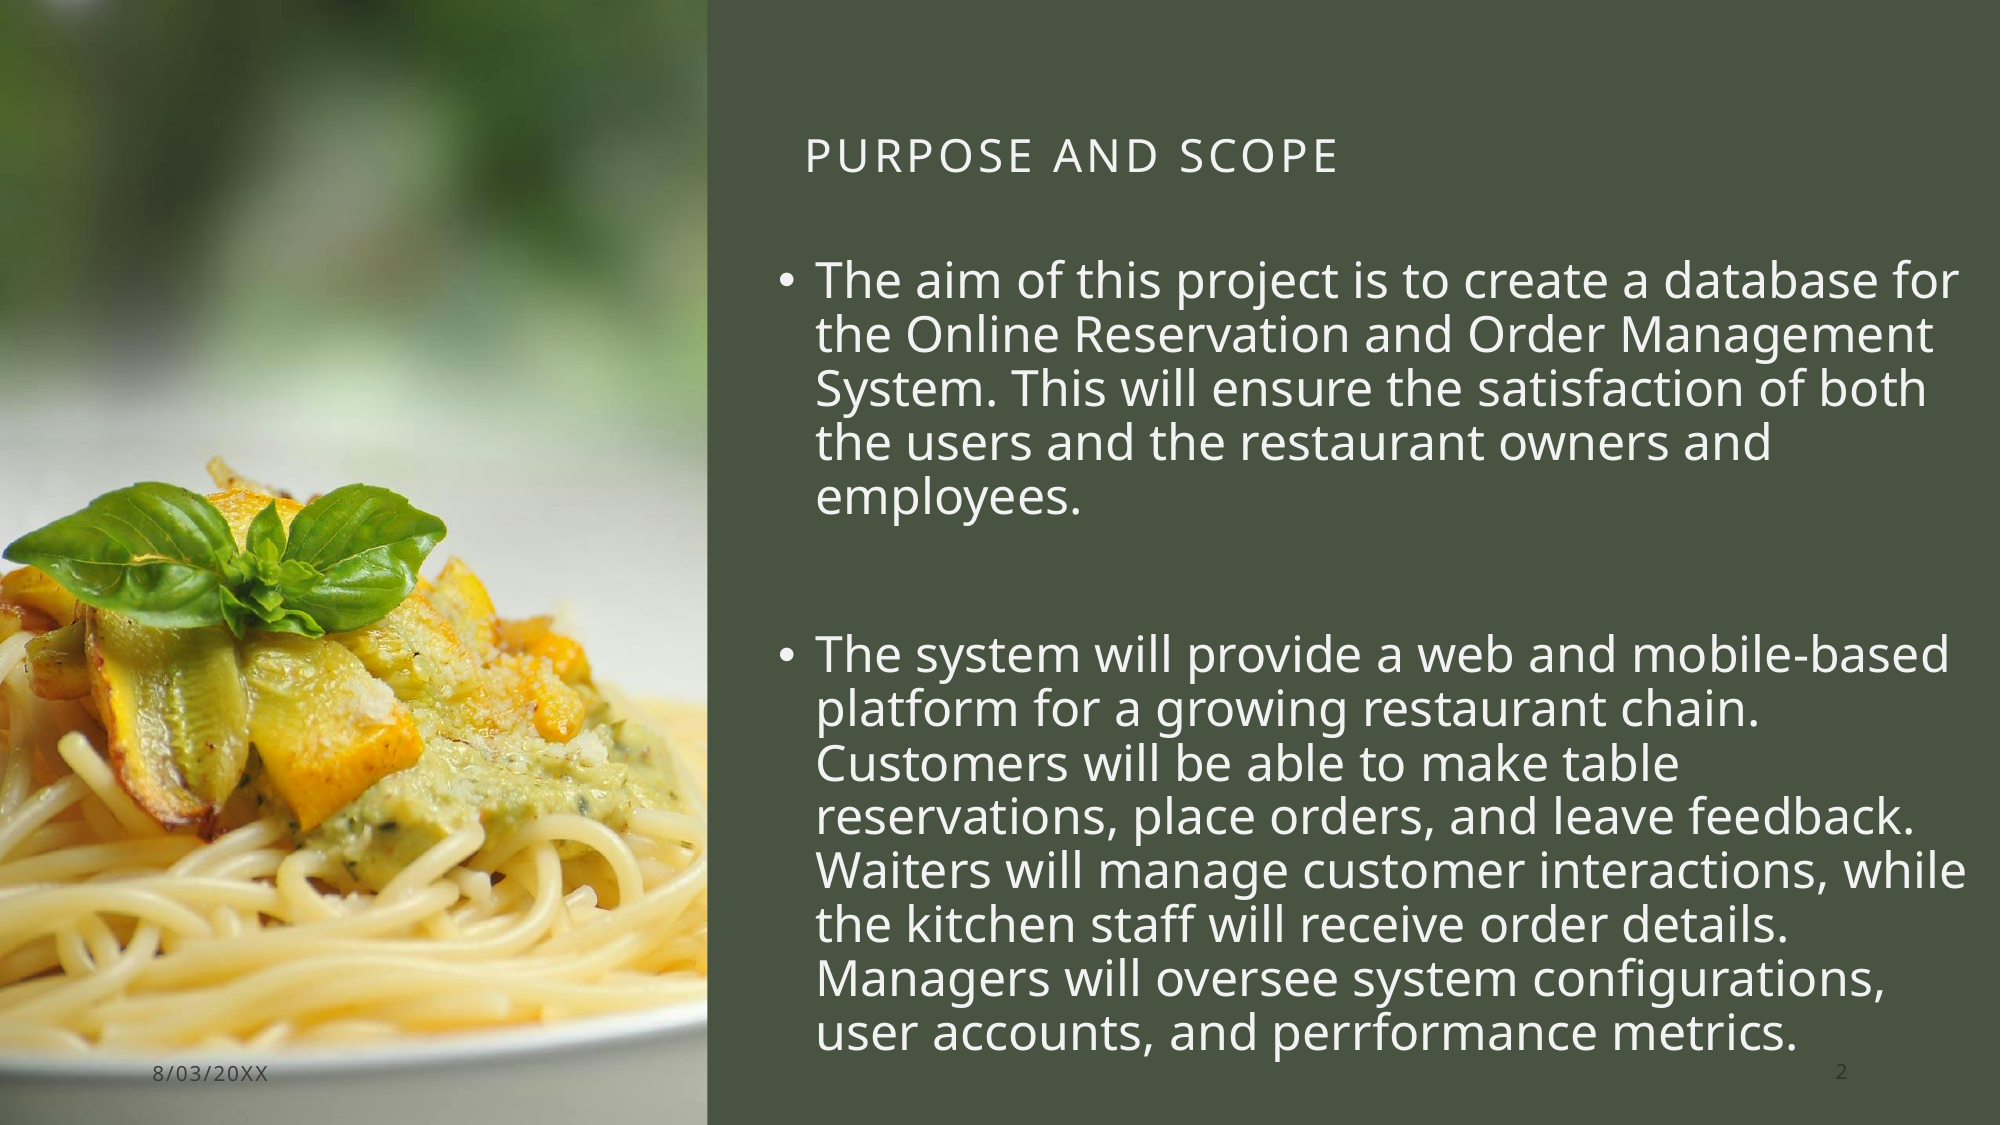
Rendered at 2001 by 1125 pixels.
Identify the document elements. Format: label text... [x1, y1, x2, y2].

title PURPOSE AND SCOPE [789, 105, 1759, 210]
list The aim of this project is to create a database for the Online Reservation and Order Management System. This will ensure the satisfaction of both the users and the restaurant owners and employees. The system will provide a web and mobile-based platform for a growing restaurant chain. Customers will be able to make table reservations, place orders, and leave feedback. Waiters will manage customer interactions, while the kitchen staff will receive order details. Managers will oversee system configurations, user accounts, and perrformance metrics. [763, 247, 1994, 1038]
picture [0, 0, 708, 1125]
slide_number 2 [1412, 1042, 1863, 1103]
